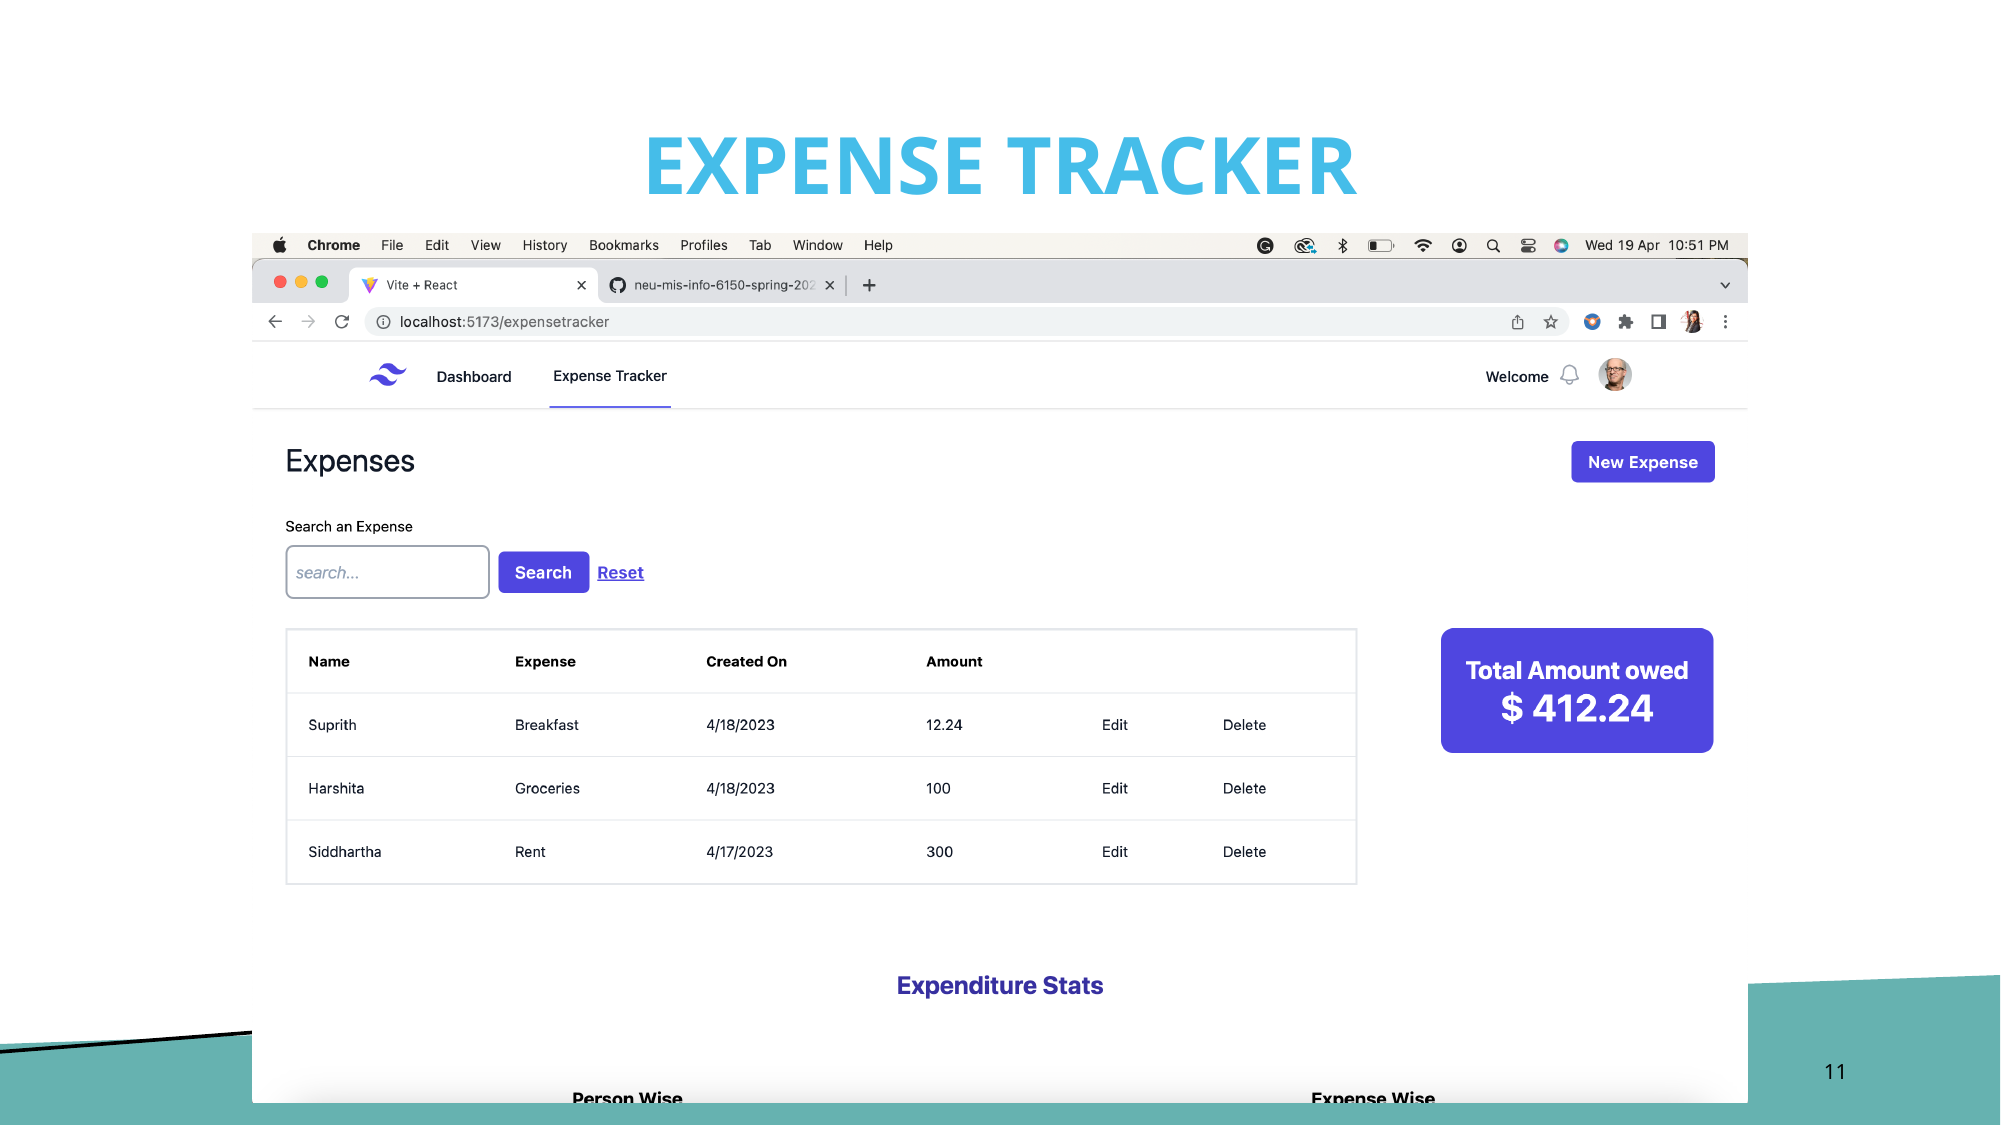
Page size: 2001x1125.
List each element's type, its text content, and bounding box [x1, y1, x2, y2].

slide_number 11 [1748, 1042, 1863, 1103]
title EXPENSE TRACKER [137, 59, 1863, 278]
picture [252, 233, 1748, 1103]
